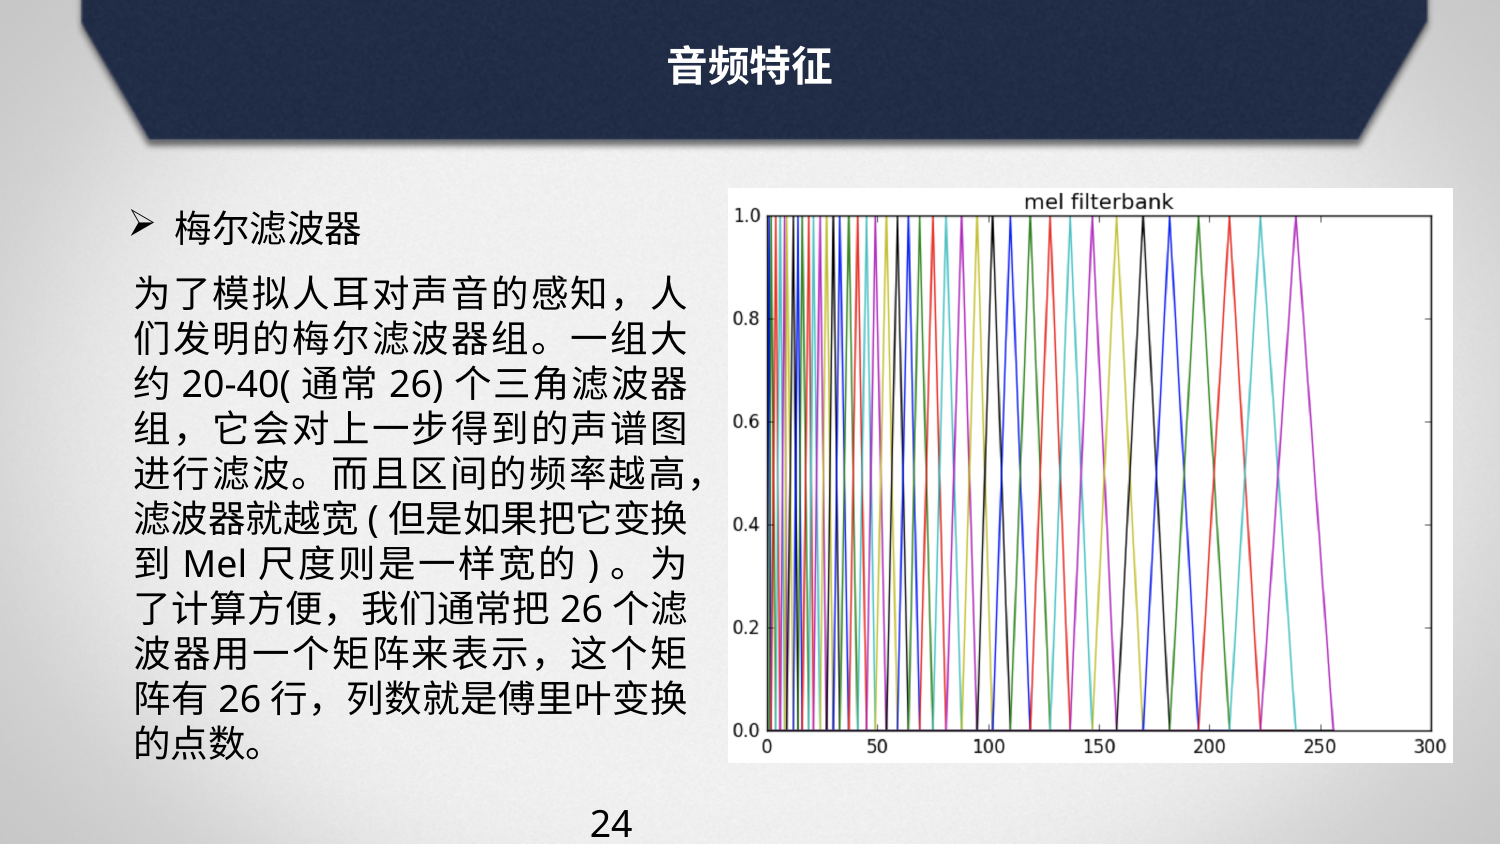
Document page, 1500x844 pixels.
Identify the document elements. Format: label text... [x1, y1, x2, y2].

list 音频特征 [112, 45, 1388, 92]
text_box 为了模拟人耳对声音的感知，人们发明的梅尔滤波器组。一组大约20-40(通常26)个三角滤波器组，它会对上一步得到的声谱图进行滤波。而且区间的频率越高，滤波器就越宽(但是如果把它变换到Mel尺度则是一样宽的)。为了计算方便，我们通常把26个滤波器用一个矩阵来表示，这个矩阵有26行，列数就是傅里叶变换的点数。 [118, 262, 703, 772]
slide_number 24 [575, 792, 925, 836]
text_box 梅尔滤波器 [112, 197, 722, 258]
picture [0, 0, 1500, 844]
